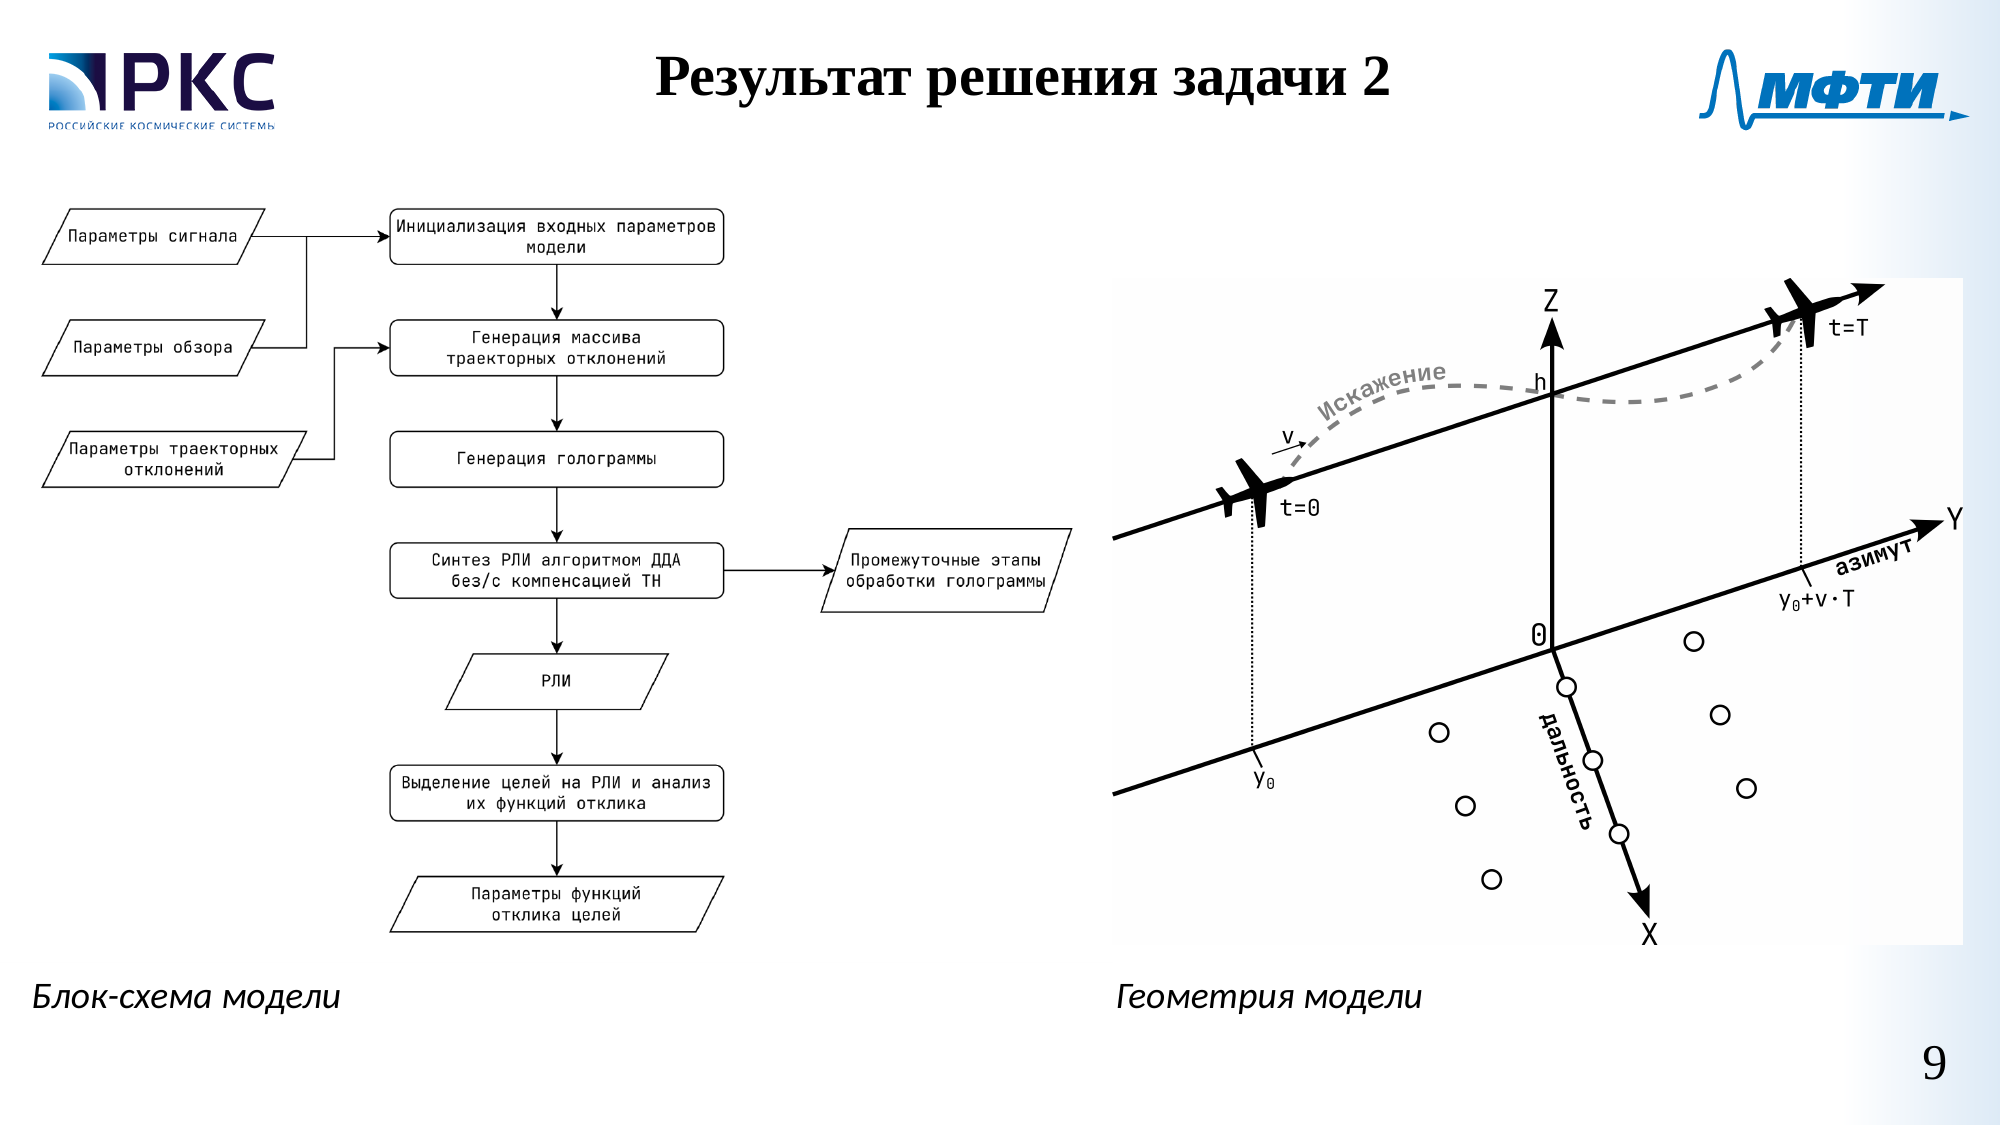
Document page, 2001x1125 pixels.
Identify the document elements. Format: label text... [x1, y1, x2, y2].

text_box Результат решения задачи 2 [442, 30, 1606, 167]
text_box <номер> [1907, 1022, 2000, 1098]
text_box Блок-схема модели [16, 964, 443, 1016]
picture [0, 179, 1963, 964]
text_box Геометрия модели [1101, 963, 1527, 1016]
picture [47, 51, 275, 130]
picture [1658, 0, 2000, 209]
